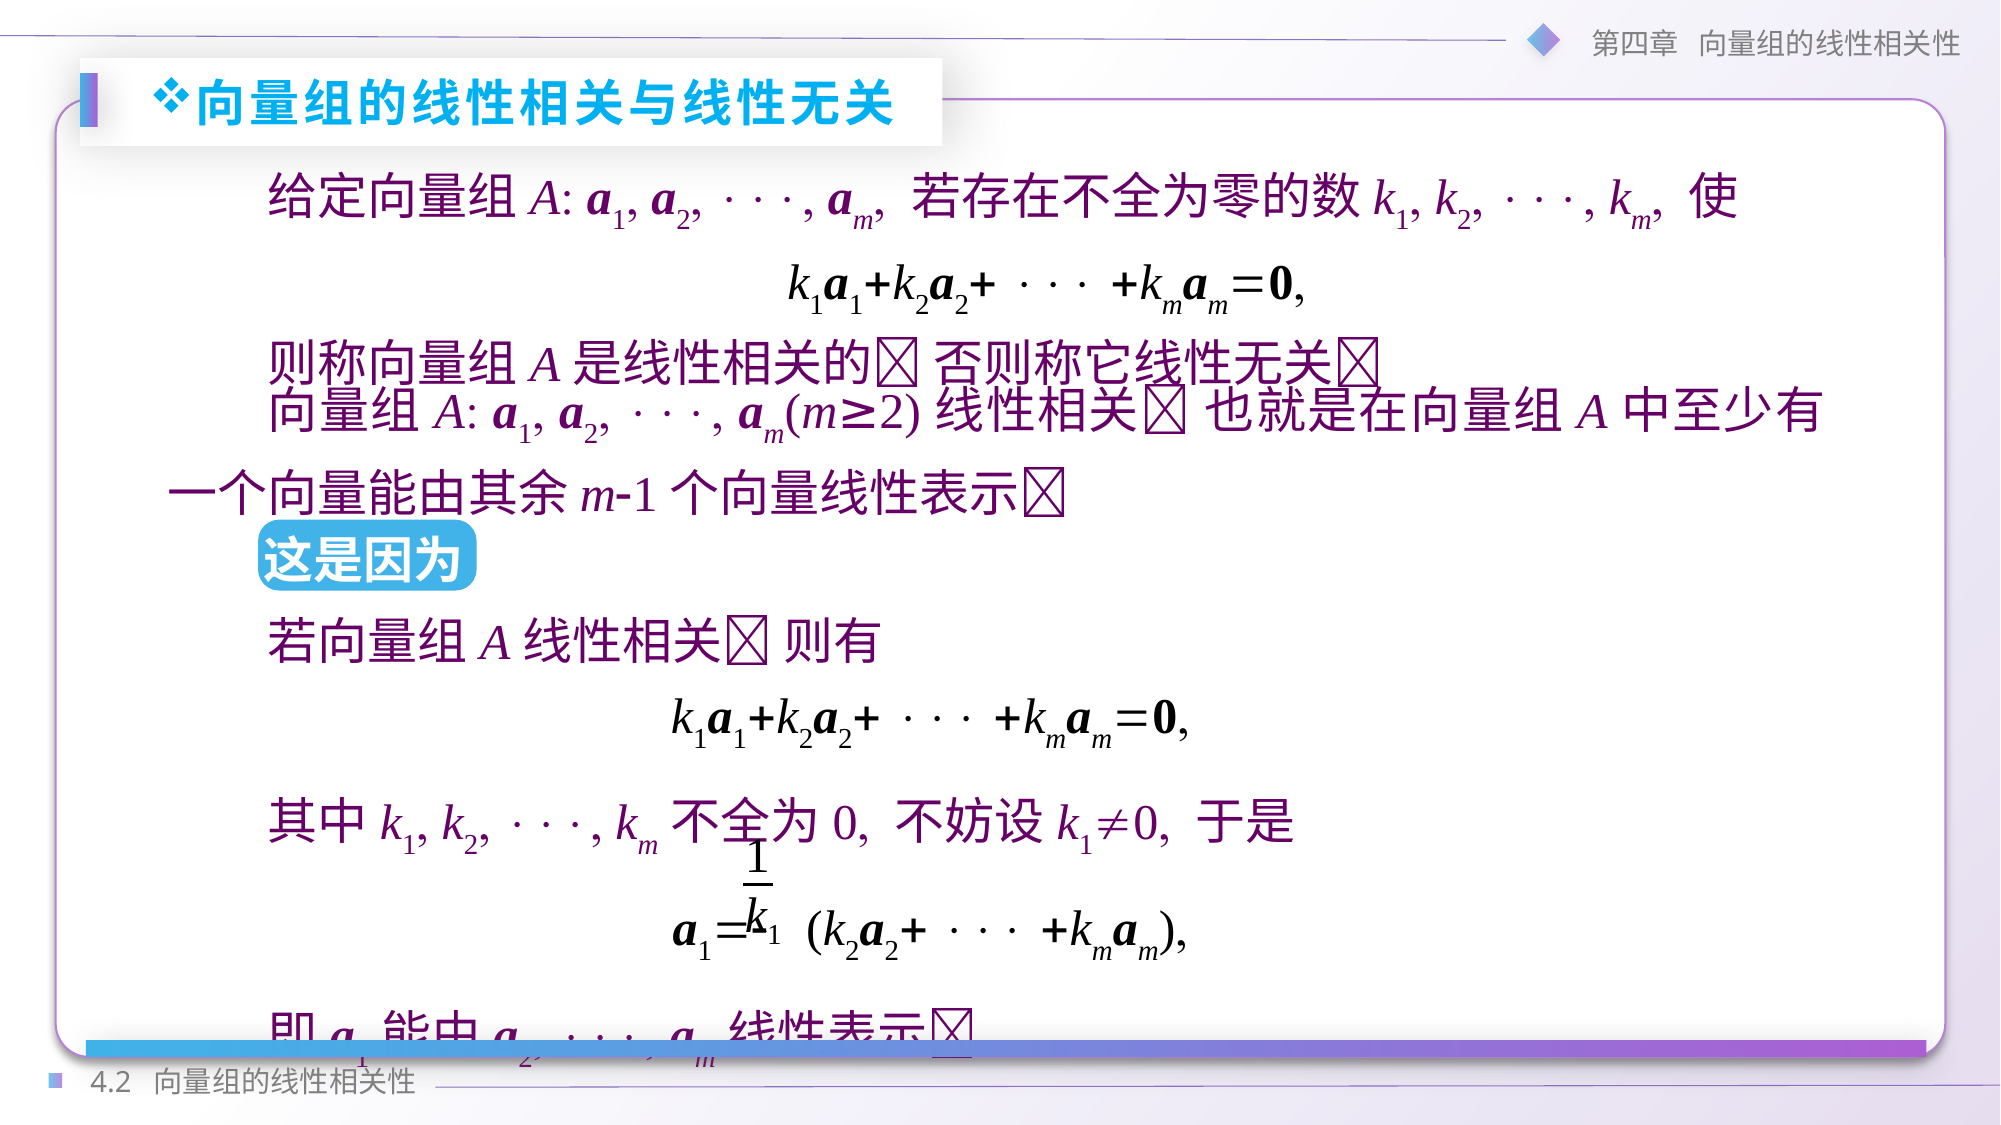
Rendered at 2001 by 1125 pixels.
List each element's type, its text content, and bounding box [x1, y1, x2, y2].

text_box 若向量组A线性相关 则有 k1a1k2a2  kmam0 其中k1 k2  km不全为0 不妨设k10 于是 a1 (k2a2  kmam) 即a1能由a2  am线性表示 [167, 597, 1593, 1029]
text_box 这是因为 [163, 516, 605, 589]
text_box [54, 98, 1947, 1058]
text_box 向量组A a1 a2  am(m≥2)线性相关 也就是在向量组A中至少有一个向量能由其余m1个向量线性表示 [167, 364, 1826, 522]
text_box 给定向量组A a1 a2  am 若存在不全为零的数k1 k2  km 使 k1a1k2a2  kmam0 则称向量组A是线性相关的 否则称它线性无关 [167, 150, 1826, 364]
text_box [743, 822, 795, 950]
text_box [80, 58, 943, 147]
text_box [85, 1039, 1927, 1058]
